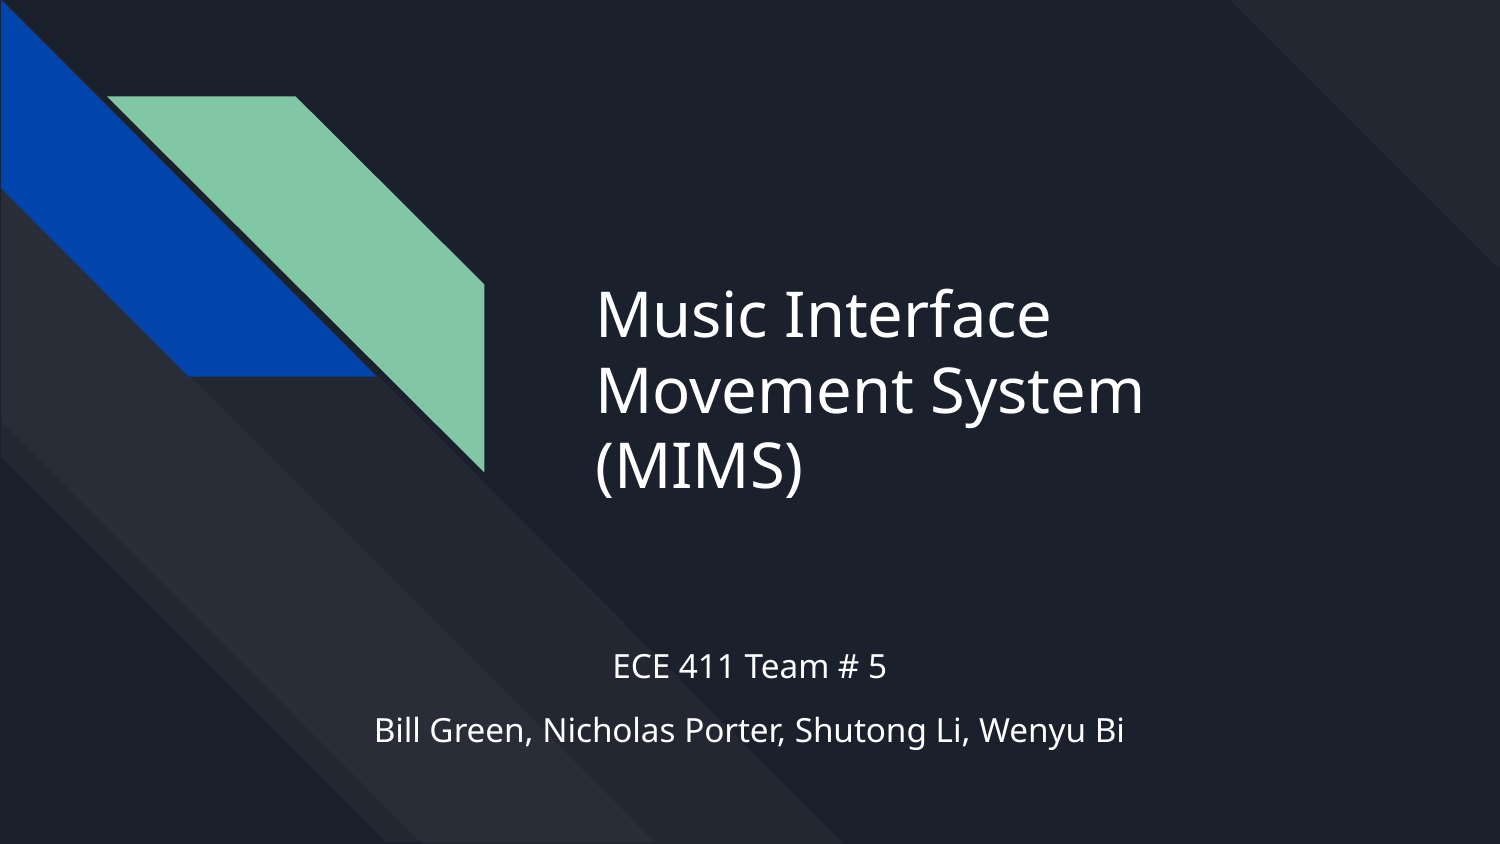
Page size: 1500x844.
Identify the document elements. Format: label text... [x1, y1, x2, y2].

subtitle ECE 411 Team # 5 Bill Green, Nicholas Porter, Shutong Li, Wenyu Bi [64, 638, 1436, 722]
title Music Interface Movement System (MIMS) [580, 258, 1404, 518]
